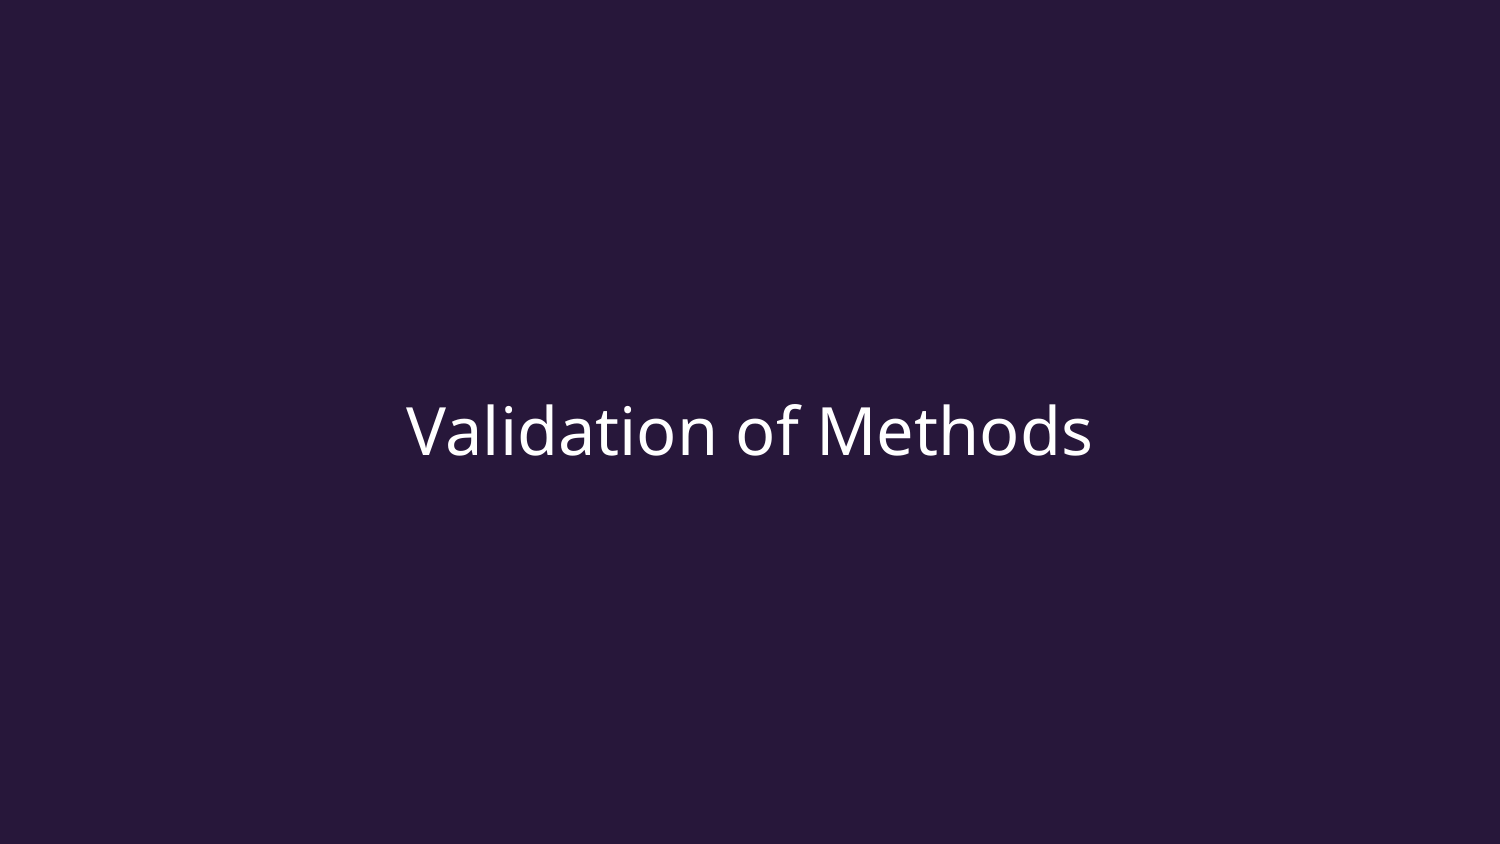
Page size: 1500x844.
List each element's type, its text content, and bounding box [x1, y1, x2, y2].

title Validation of Methods [118, 373, 1383, 469]
